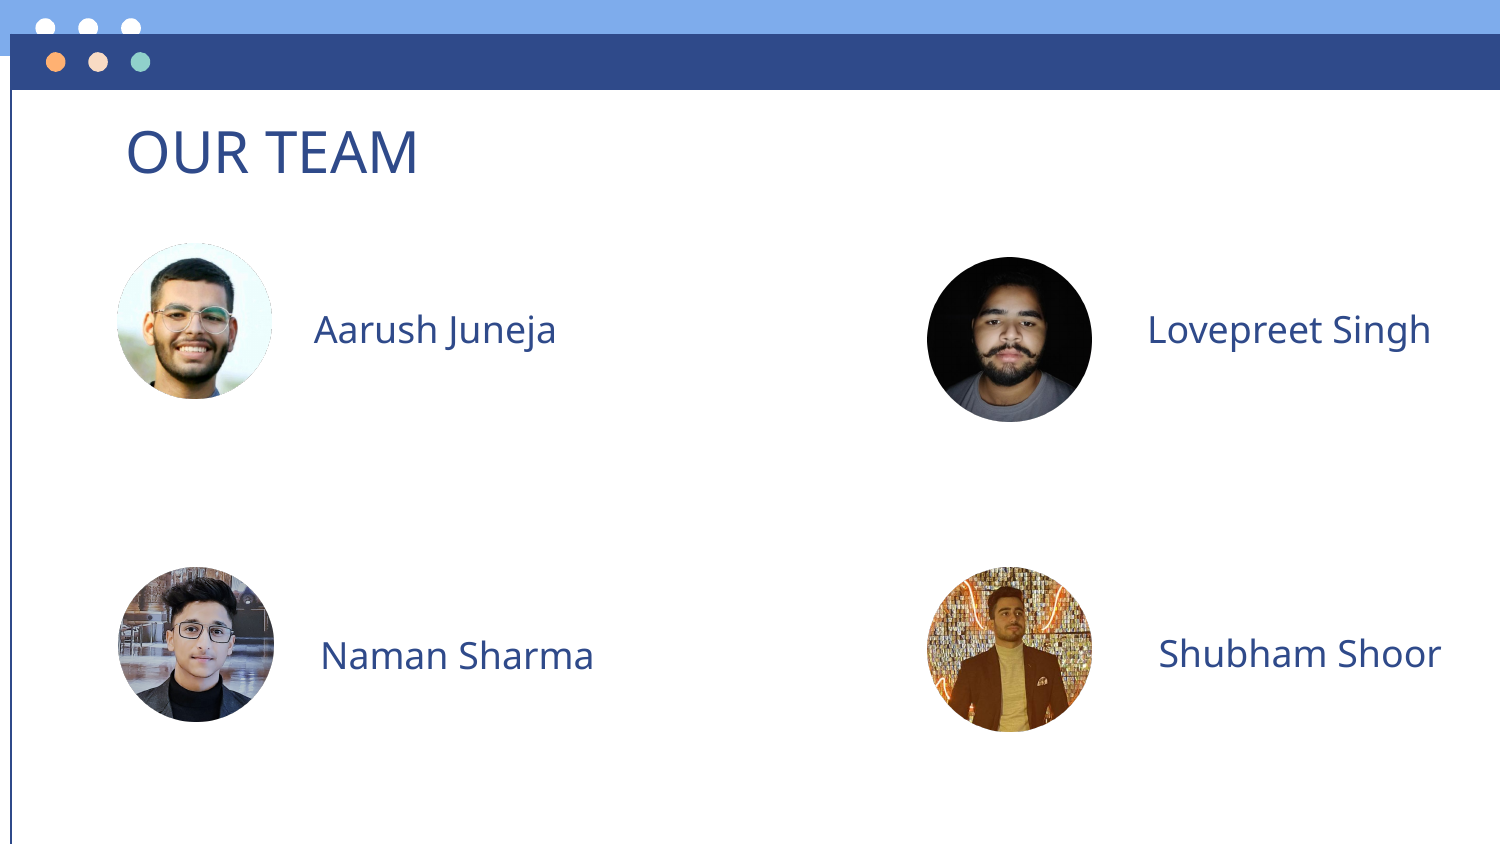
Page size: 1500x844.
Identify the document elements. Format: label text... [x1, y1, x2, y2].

picture [116, 243, 272, 399]
picture [927, 257, 1093, 423]
picture [118, 566, 274, 722]
title Aarush Juneja [276, 291, 646, 368]
text_box Naman Sharma [277, 617, 668, 694]
title OUR TEAM [110, 99, 1377, 177]
title Lovepreet Singh [1098, 291, 1500, 368]
picture [927, 566, 1093, 732]
text_box Shubham Shoor [1098, 614, 1500, 692]
